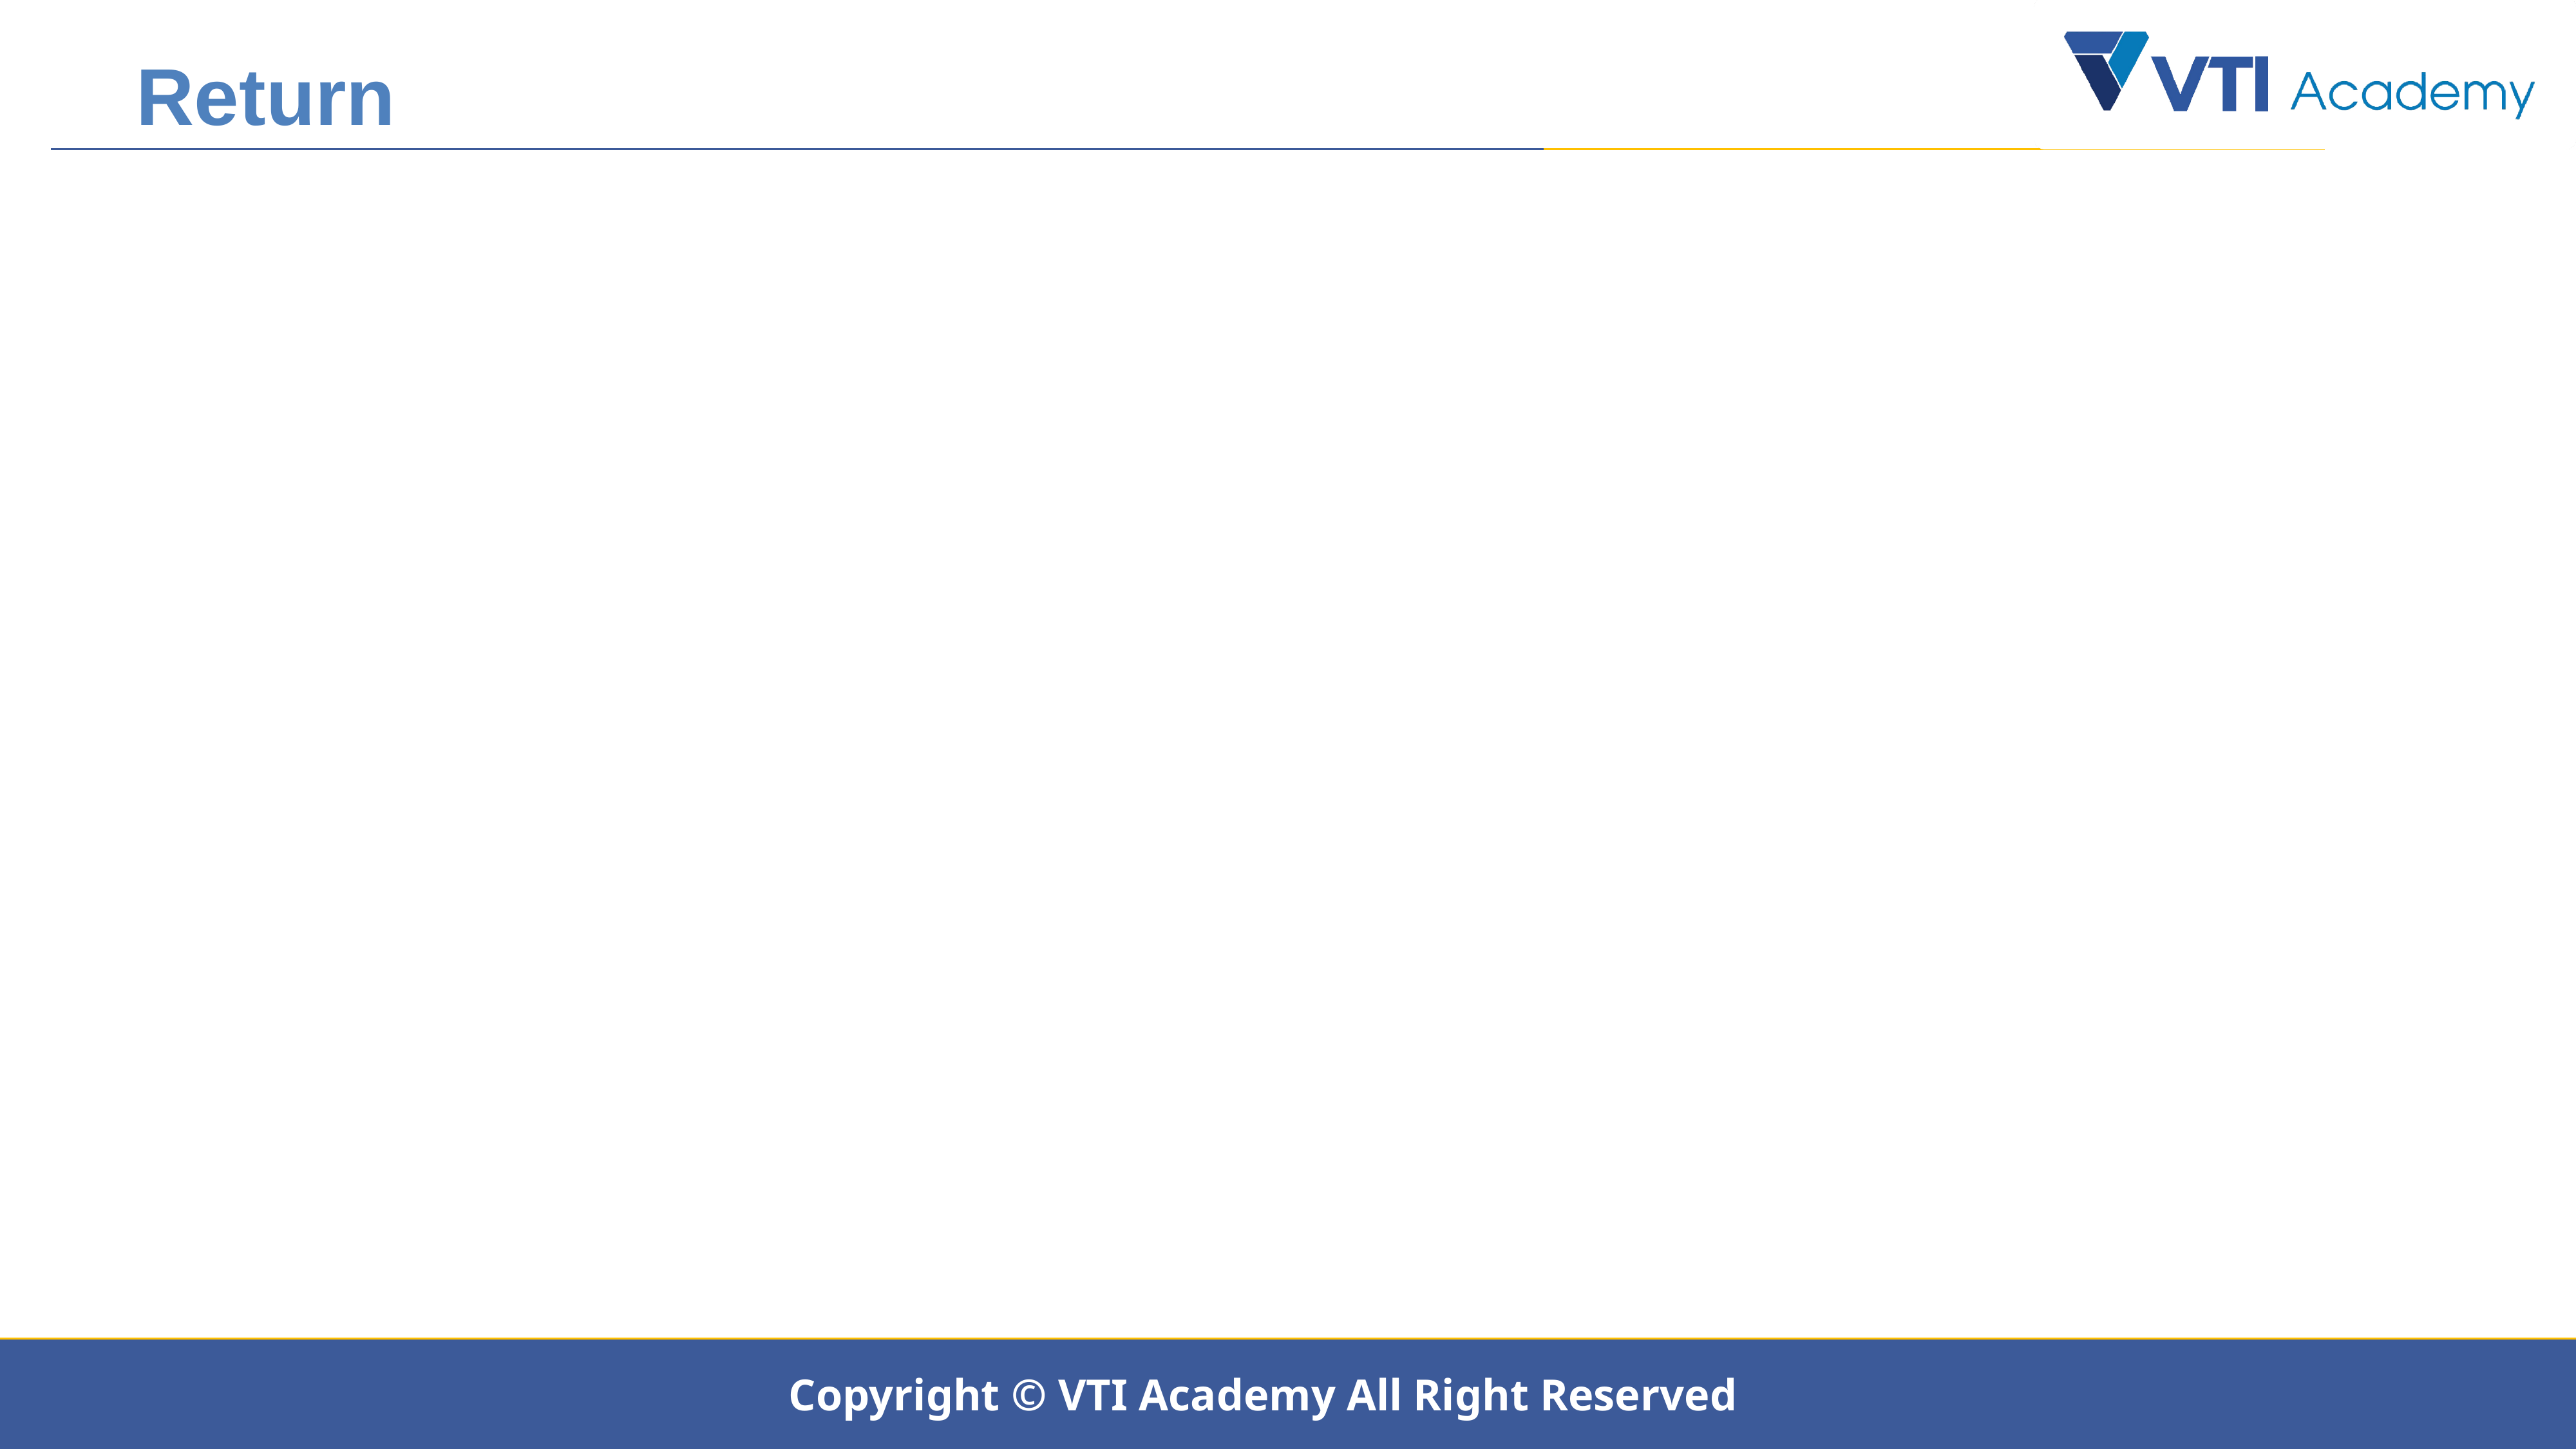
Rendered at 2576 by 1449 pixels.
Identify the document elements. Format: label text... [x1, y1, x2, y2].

text_box Return [126, 60, 1171, 126]
picture [2034, 0, 2576, 149]
